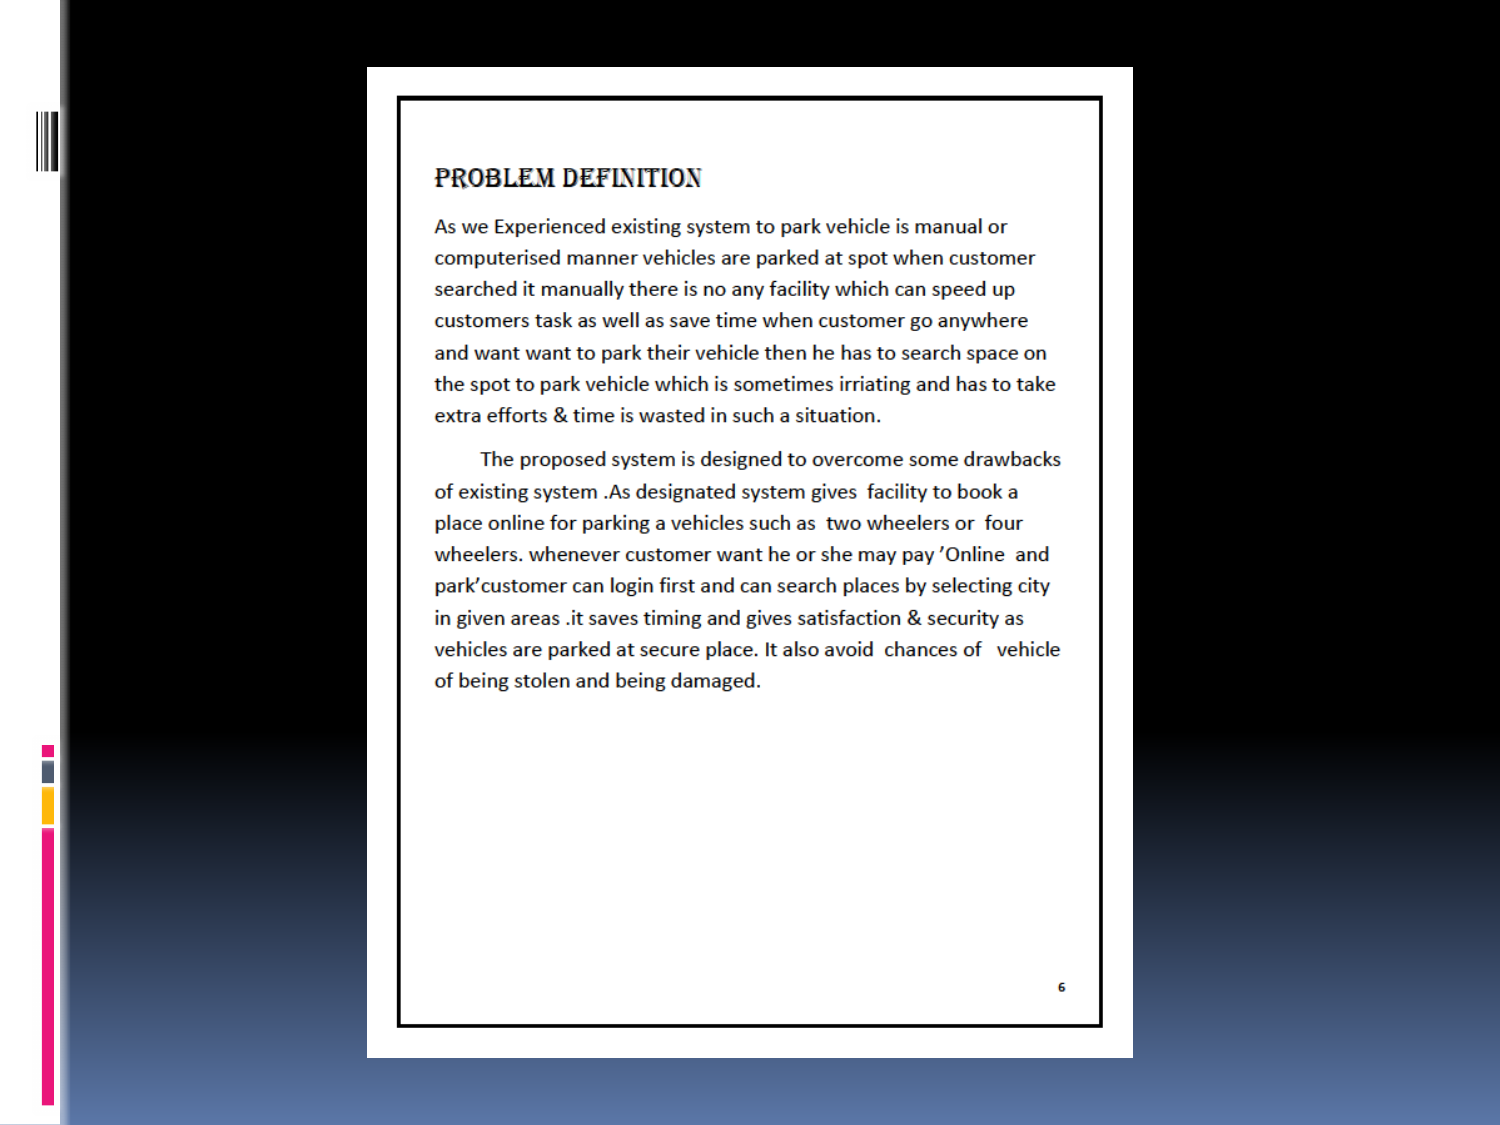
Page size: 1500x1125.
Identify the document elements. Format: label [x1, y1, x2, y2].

text_box [366, 66, 1133, 1058]
